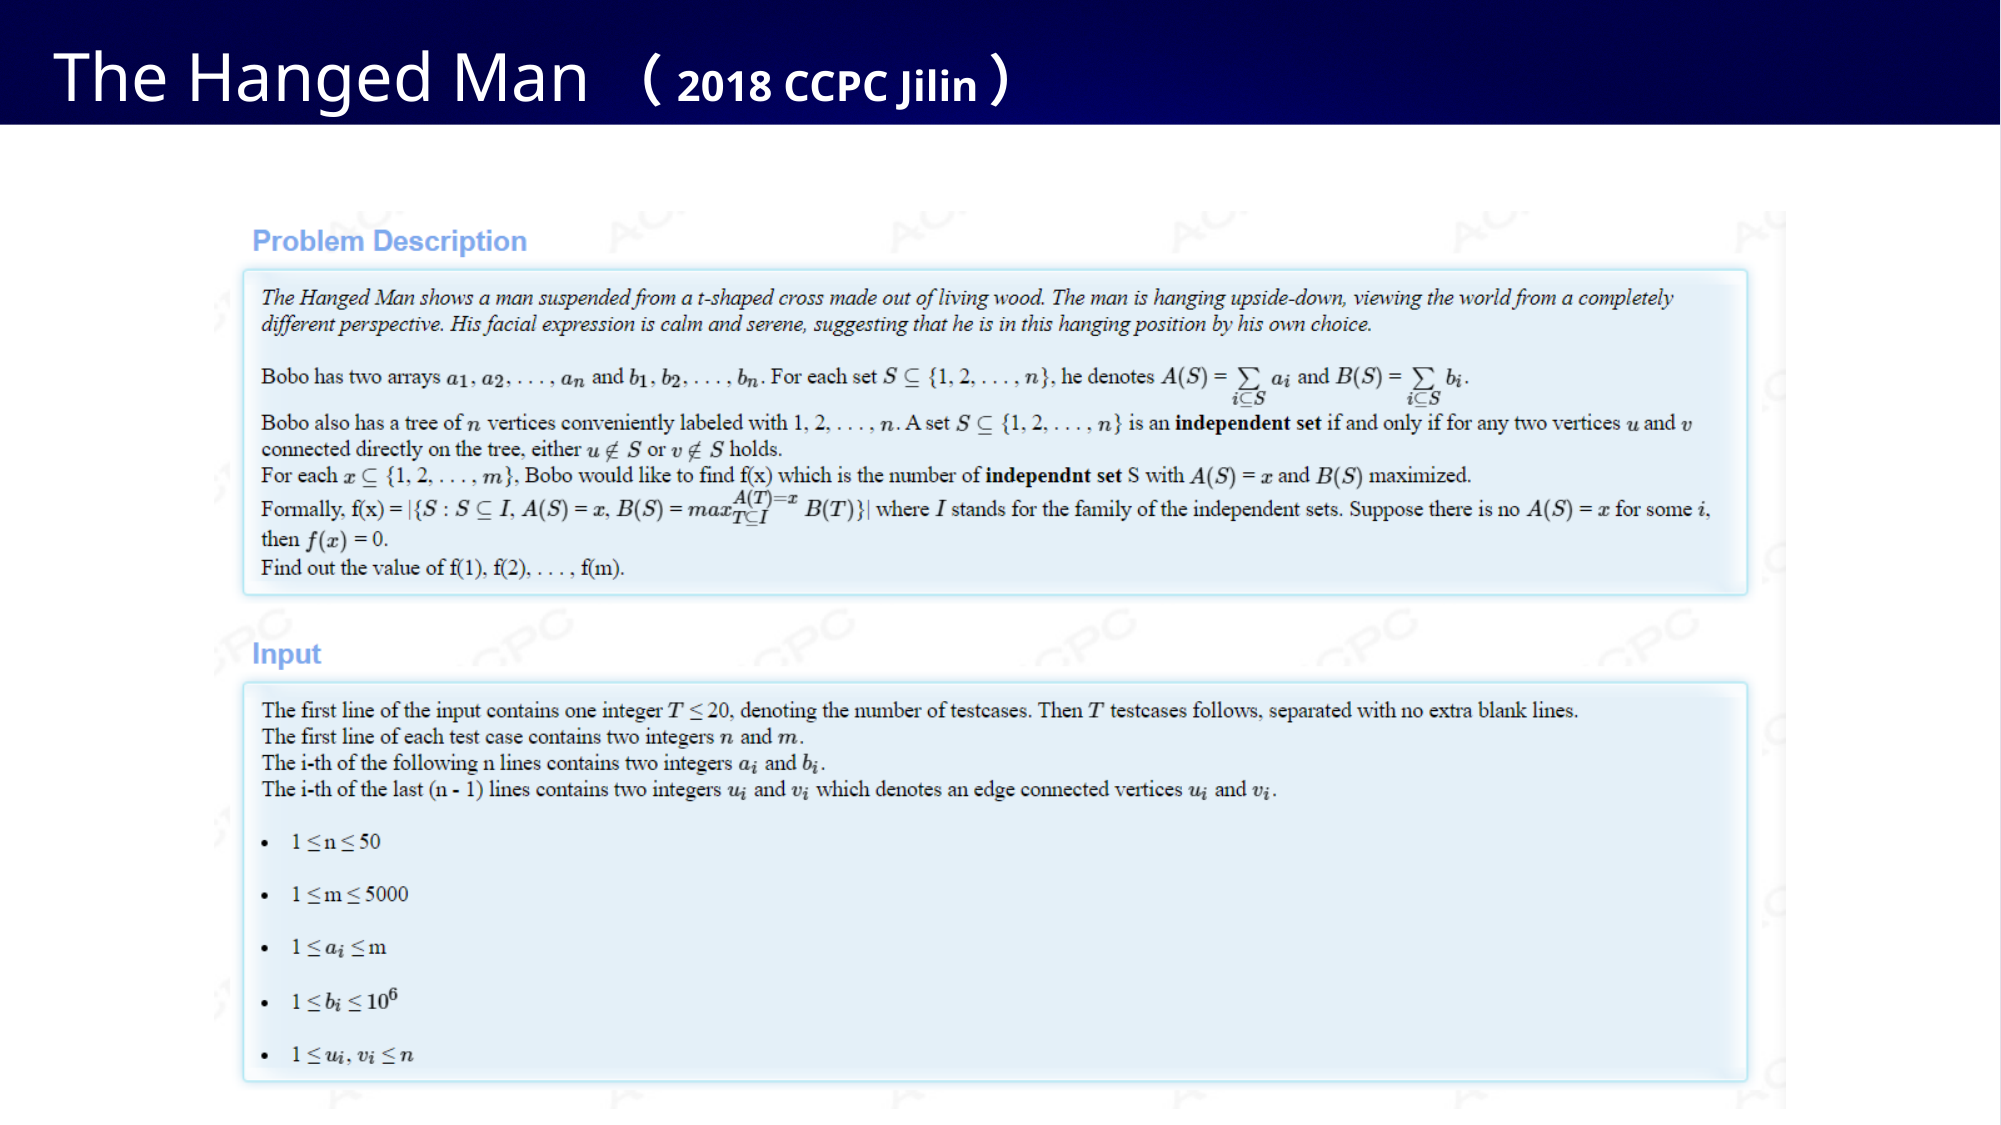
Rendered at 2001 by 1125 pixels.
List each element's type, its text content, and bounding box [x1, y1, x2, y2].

picture [0, 0, 2001, 1125]
picture [214, 211, 1786, 1109]
title The Hanged Man（2018 CCPC Jilin） [38, 29, 1764, 131]
